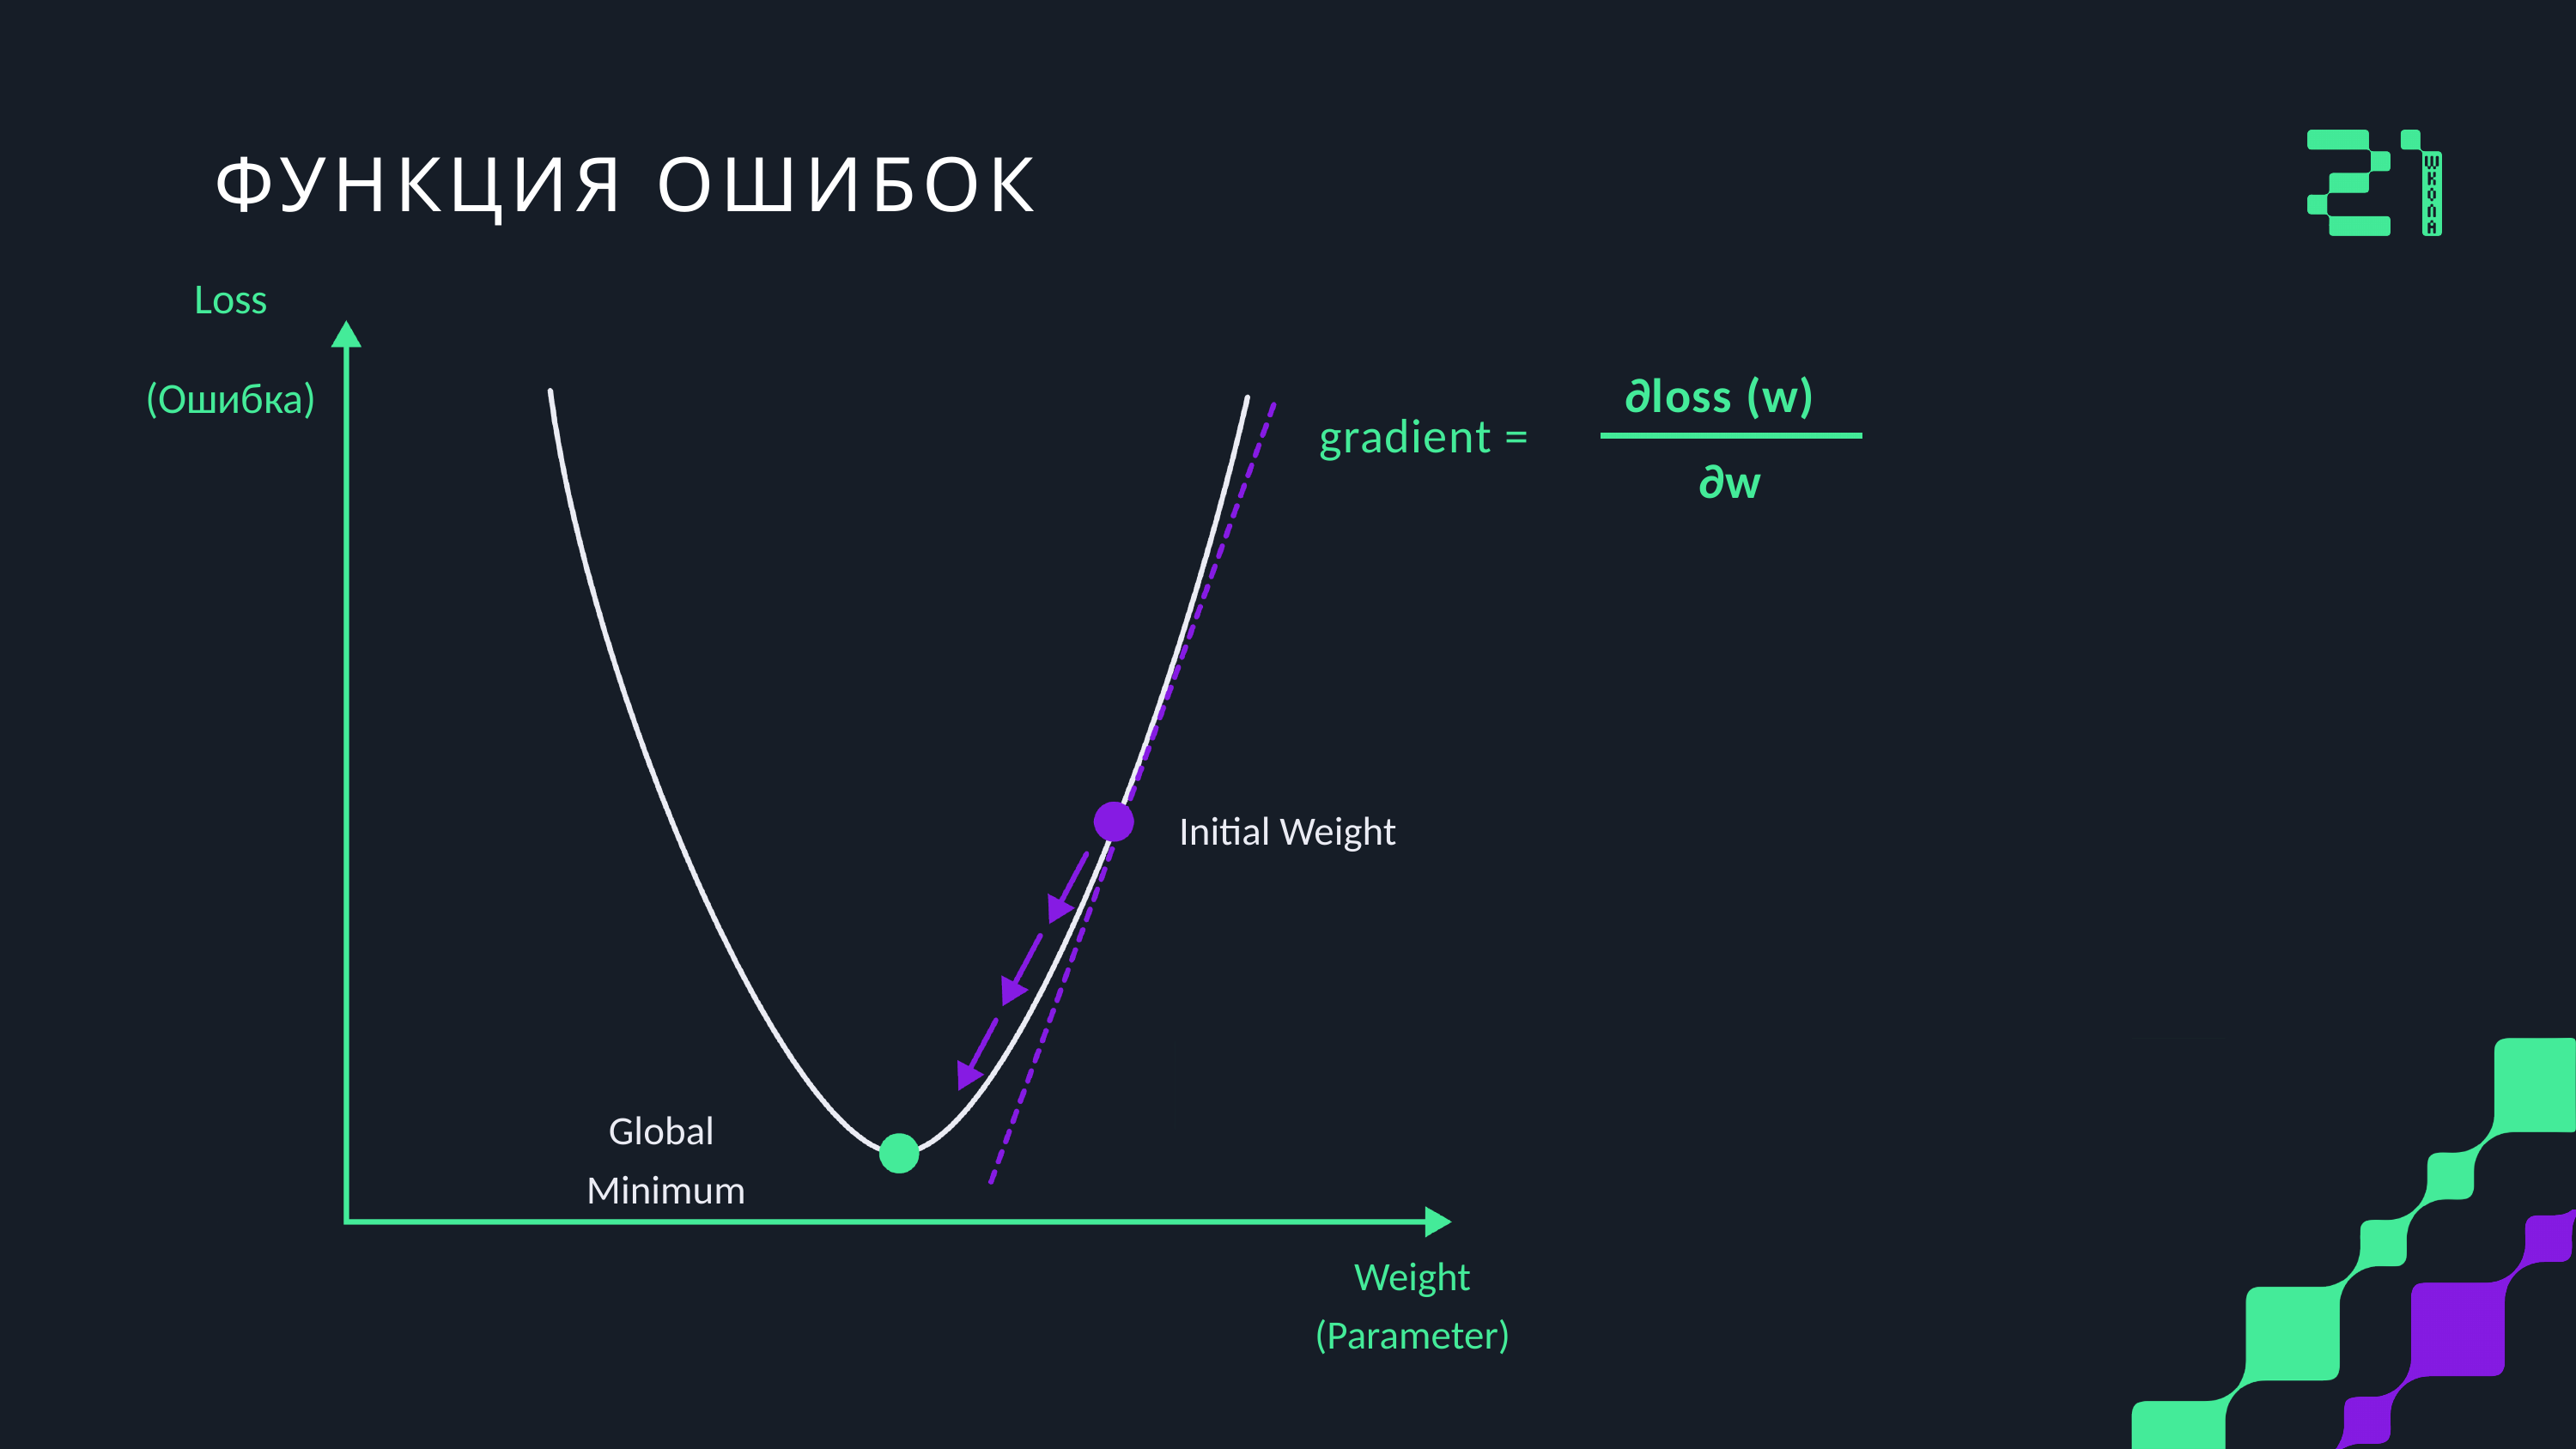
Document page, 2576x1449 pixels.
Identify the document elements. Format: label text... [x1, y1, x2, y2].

picture [217, 304, 2576, 1449]
text_box ∂loss (w) [1625, 363, 1843, 423]
picture [2307, 130, 2442, 237]
text_box ФУНКЦИЯ ОШИБОК [214, 141, 1800, 227]
text_box Loss (Ошибка) [89, 263, 373, 382]
picture [1601, 433, 1862, 439]
text_box gradient = [1452, 403, 1580, 463]
text_box ∂w [1698, 449, 1770, 509]
